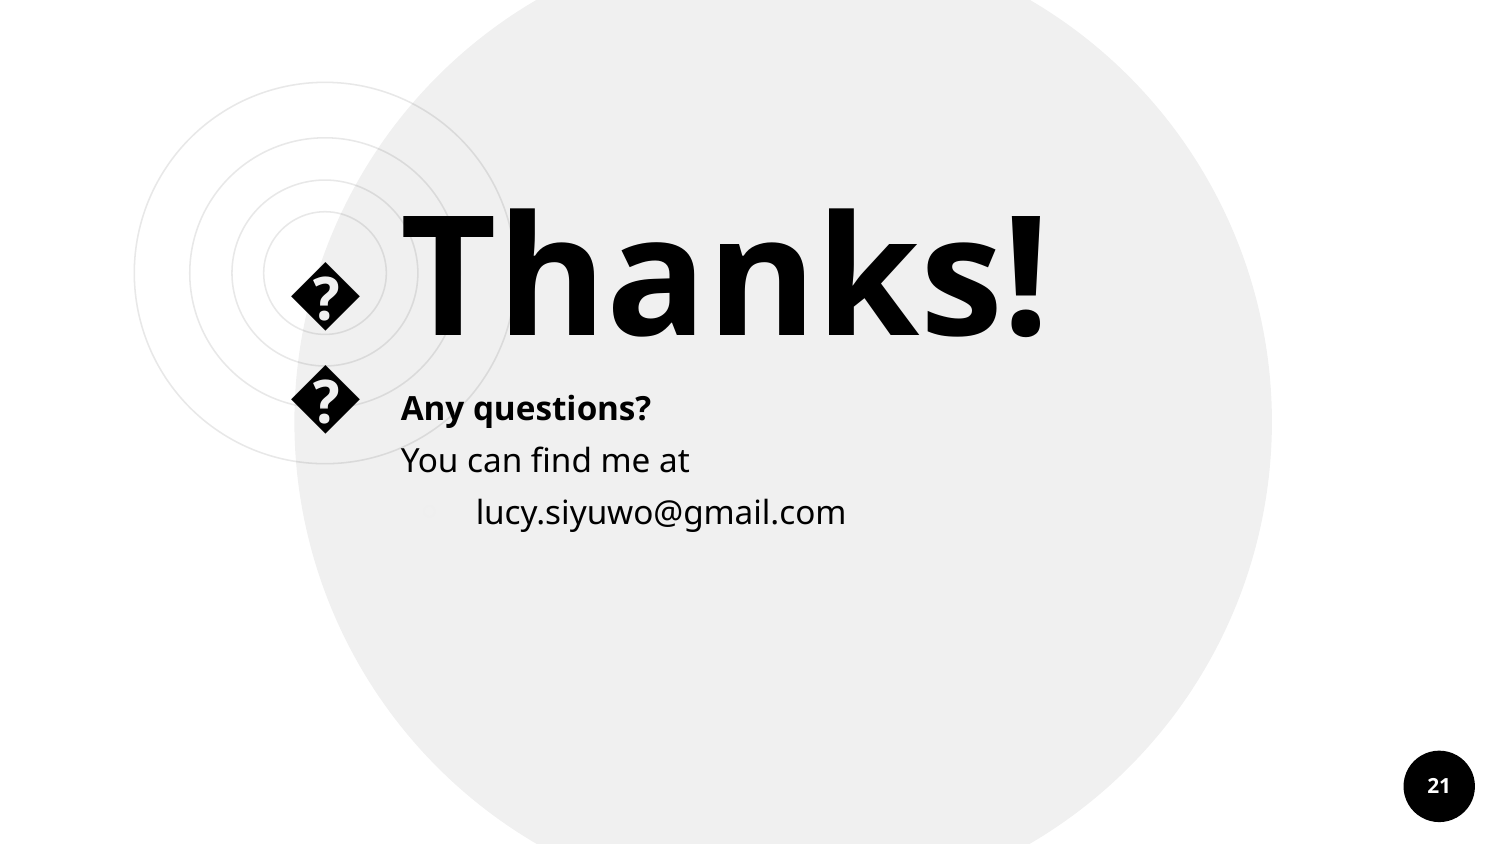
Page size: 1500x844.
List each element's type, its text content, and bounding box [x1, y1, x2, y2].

title Thanks! [385, 193, 1142, 371]
text_box 😉 [273, 215, 372, 453]
subtitle Any questions? You can find me at lucy.siyuwo@gmail.com [385, 371, 1142, 664]
slide_number 21 [1403, 750, 1475, 823]
